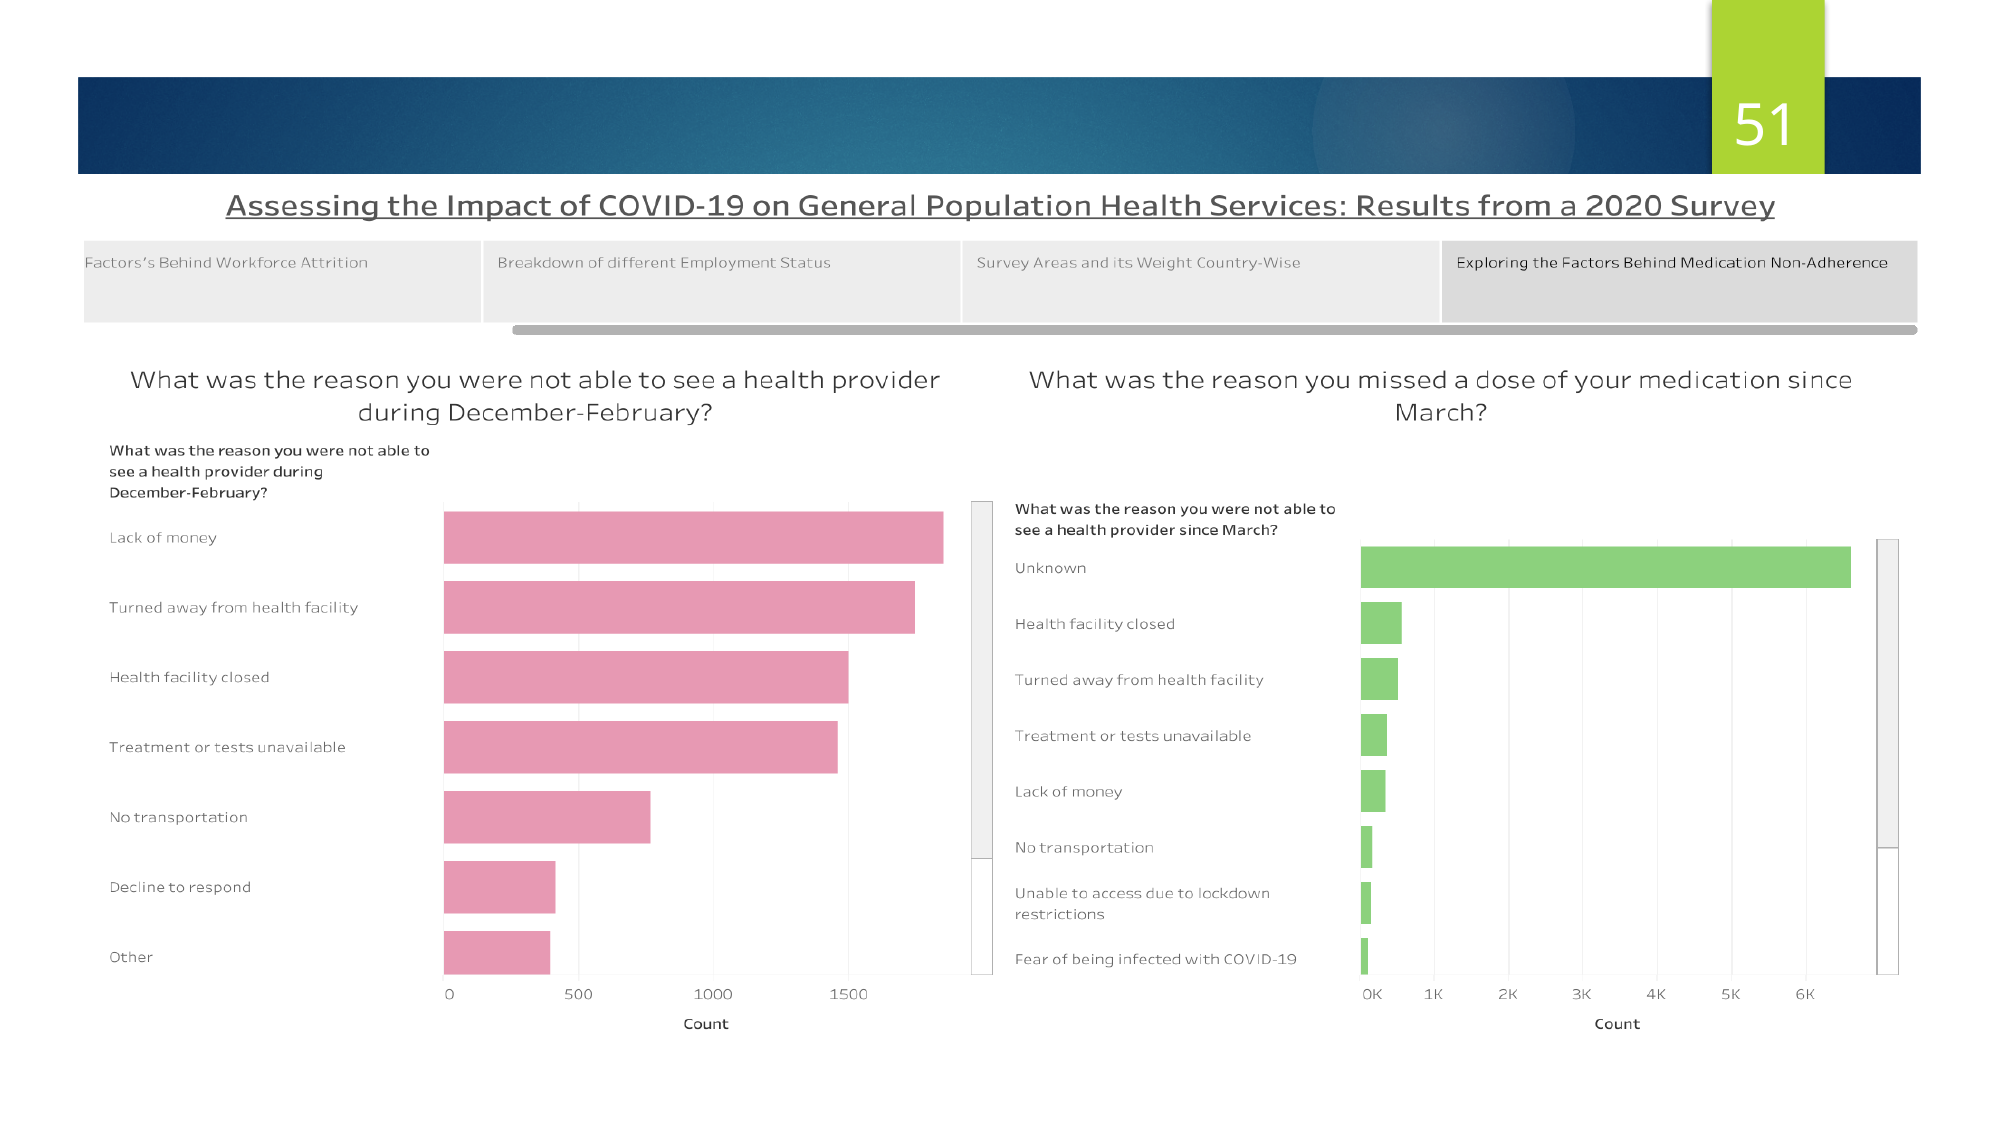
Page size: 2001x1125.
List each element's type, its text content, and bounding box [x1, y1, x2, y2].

slide_number 51 [1698, 48, 1836, 172]
picture [72, 174, 1928, 1068]
